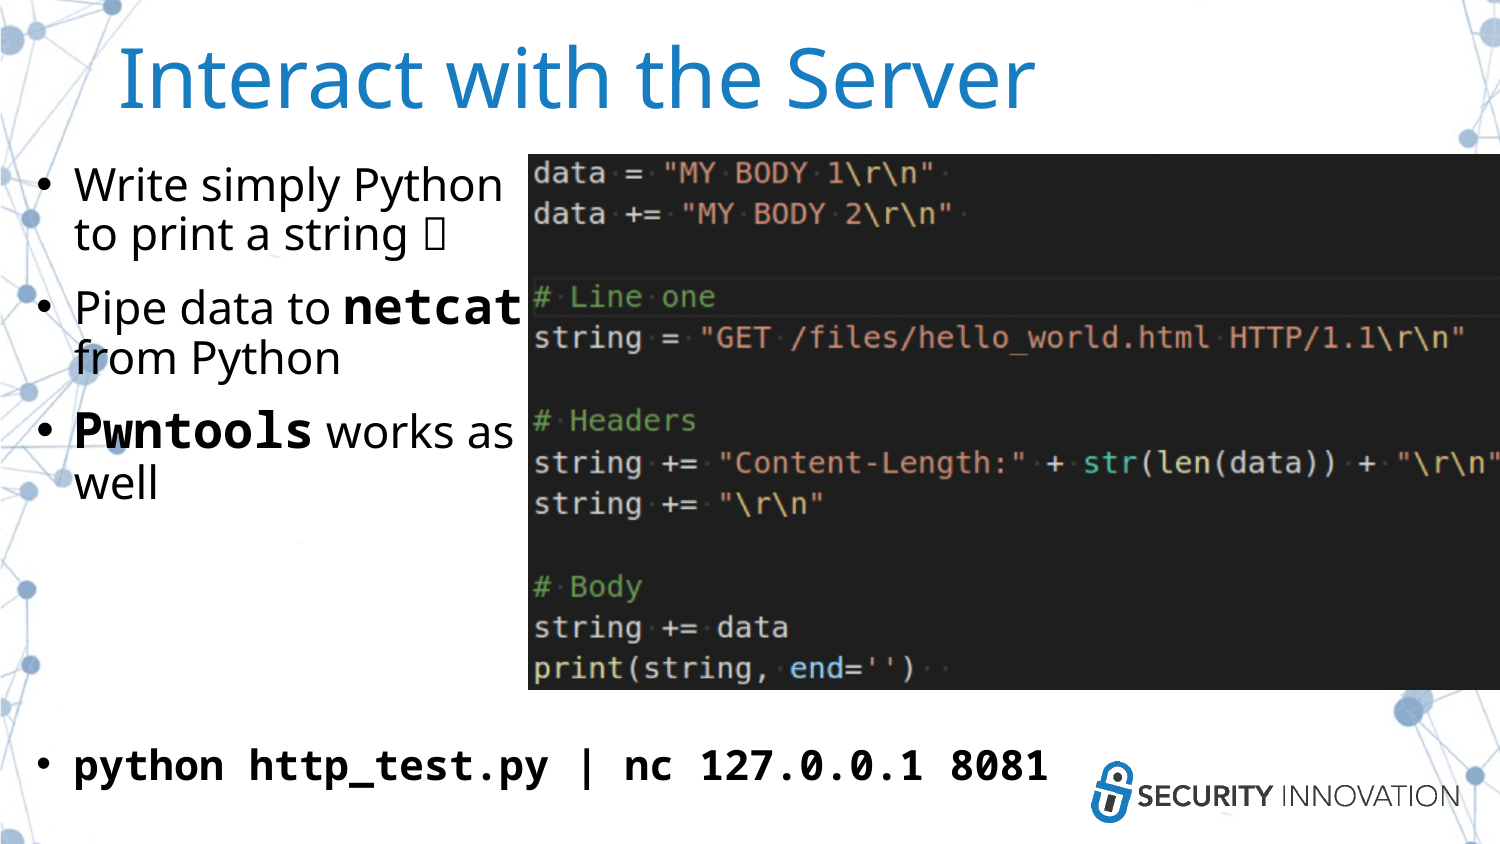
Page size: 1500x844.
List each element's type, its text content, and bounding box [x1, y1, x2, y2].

title Interact with the Server [103, 0, 1397, 154]
picture [528, 1, 1500, 844]
picture [1, 1, 333, 844]
list Write simply Python to print a string  Pipe data to netcat from Python Pwntools works as well python http_test.py | nc 127.0.0.1 8081 [21, 154, 1316, 799]
